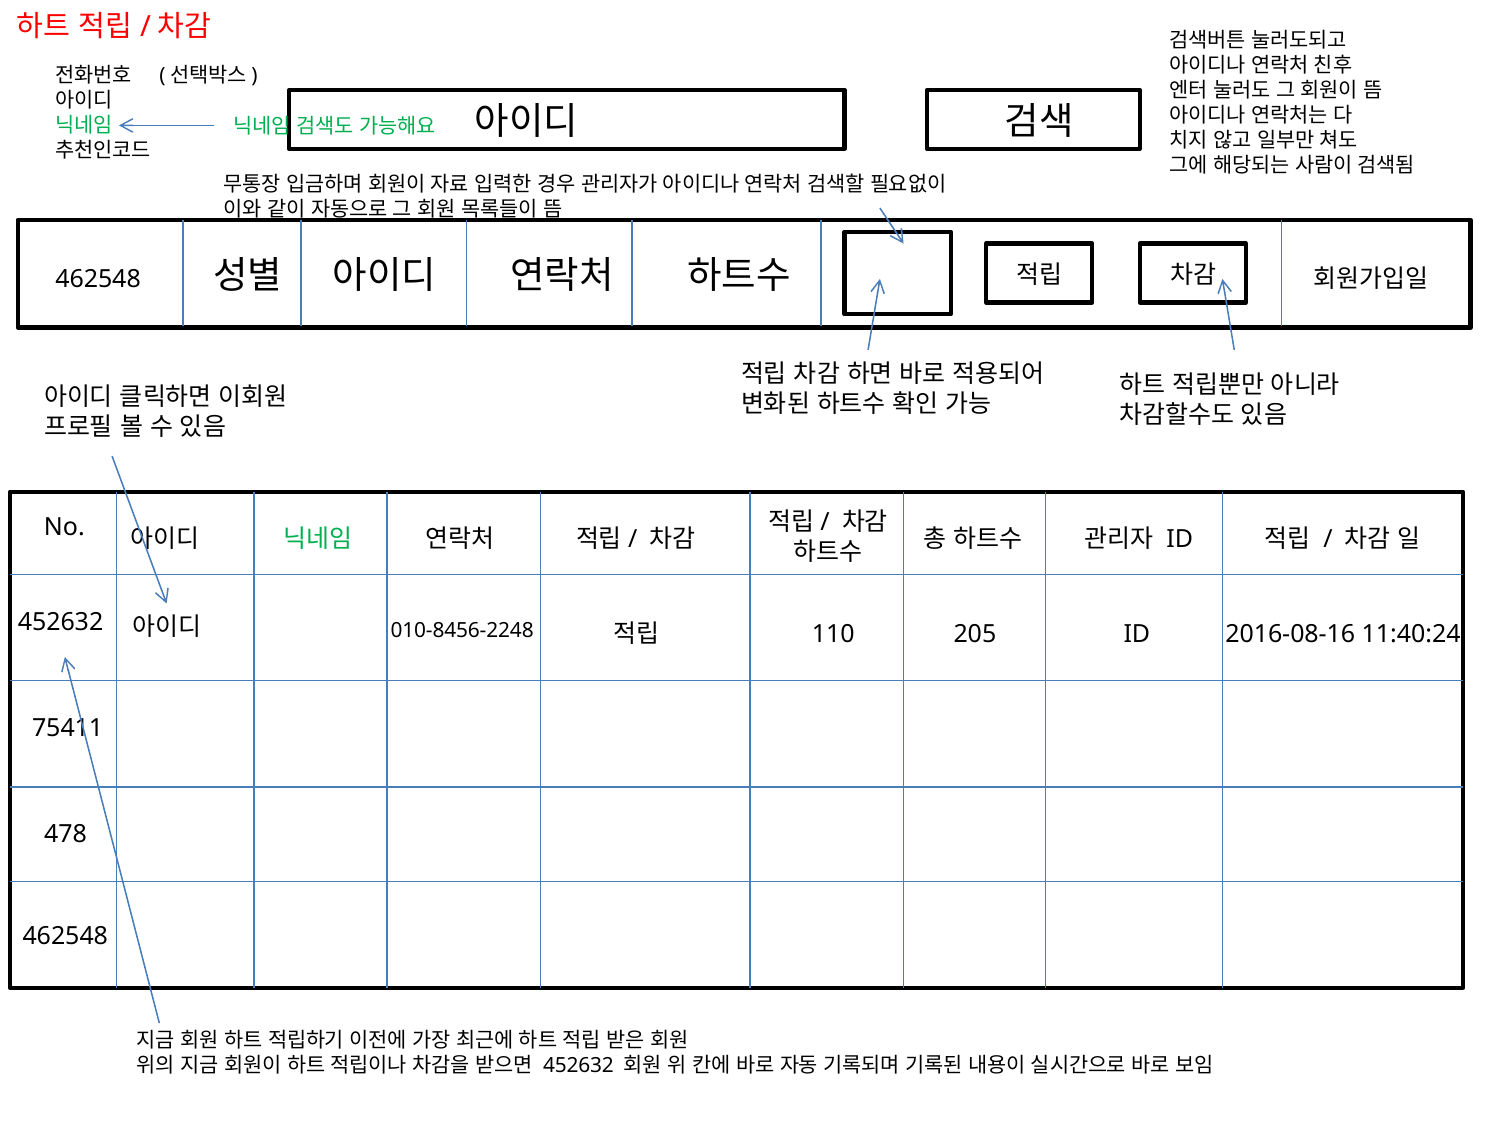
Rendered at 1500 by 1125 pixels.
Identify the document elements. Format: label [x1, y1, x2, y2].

text_box [3, 455, 1500, 1084]
text_box [1, 0, 227, 50]
text_box [1104, 361, 1465, 437]
text_box [29, 373, 390, 449]
text_box [16, 54, 1473, 425]
text_box [925, 88, 1142, 151]
text_box [1154, 19, 1430, 184]
